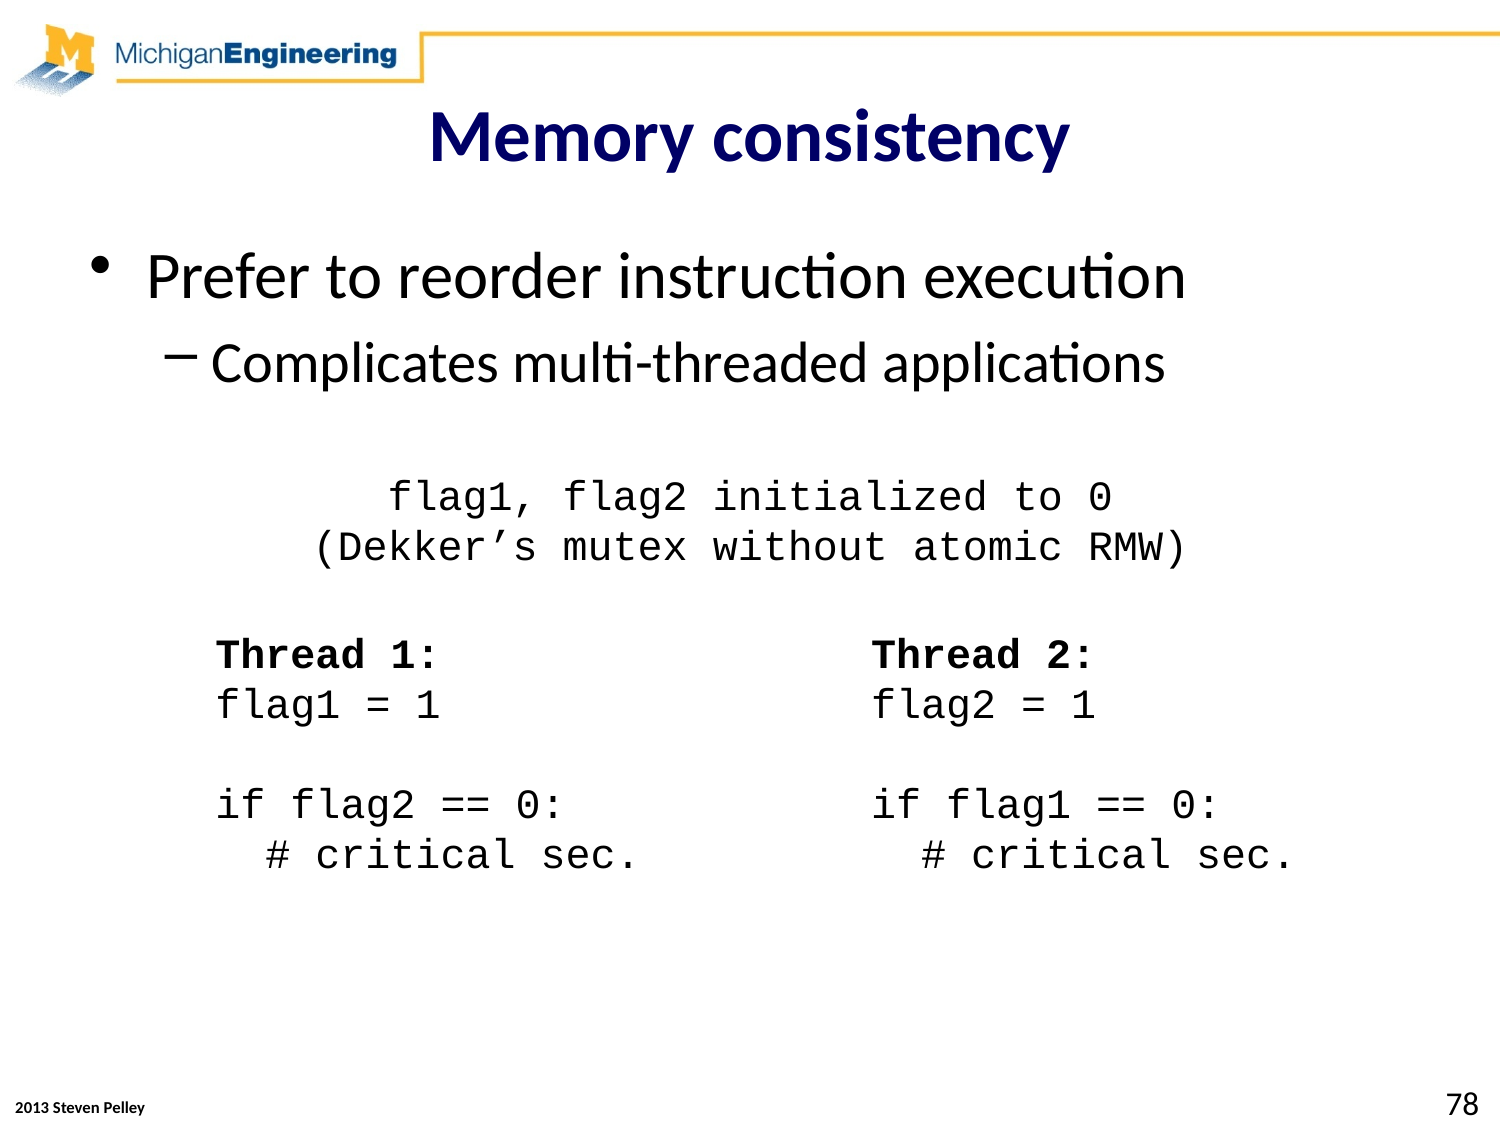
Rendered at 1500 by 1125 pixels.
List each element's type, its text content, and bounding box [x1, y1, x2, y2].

slide_number 78 [1425, 1074, 1500, 1125]
title Memory consistency [74, 74, 1426, 188]
list Prefer to reorder instruction execution Complicates multi-threaded applications [75, 224, 1425, 1005]
text_box flag1, flag2 initialized to 0 (Dekker’s mutex without atomic RMW) [255, 461, 1245, 577]
picture [12, 24, 1500, 97]
text_box Thread 2: flag2 = 1 if flag1 == 0: # critical sec. [856, 619, 1394, 885]
text_box Thread 1: flag1 = 1 if flag2 == 0: # critical sec. [200, 619, 703, 885]
